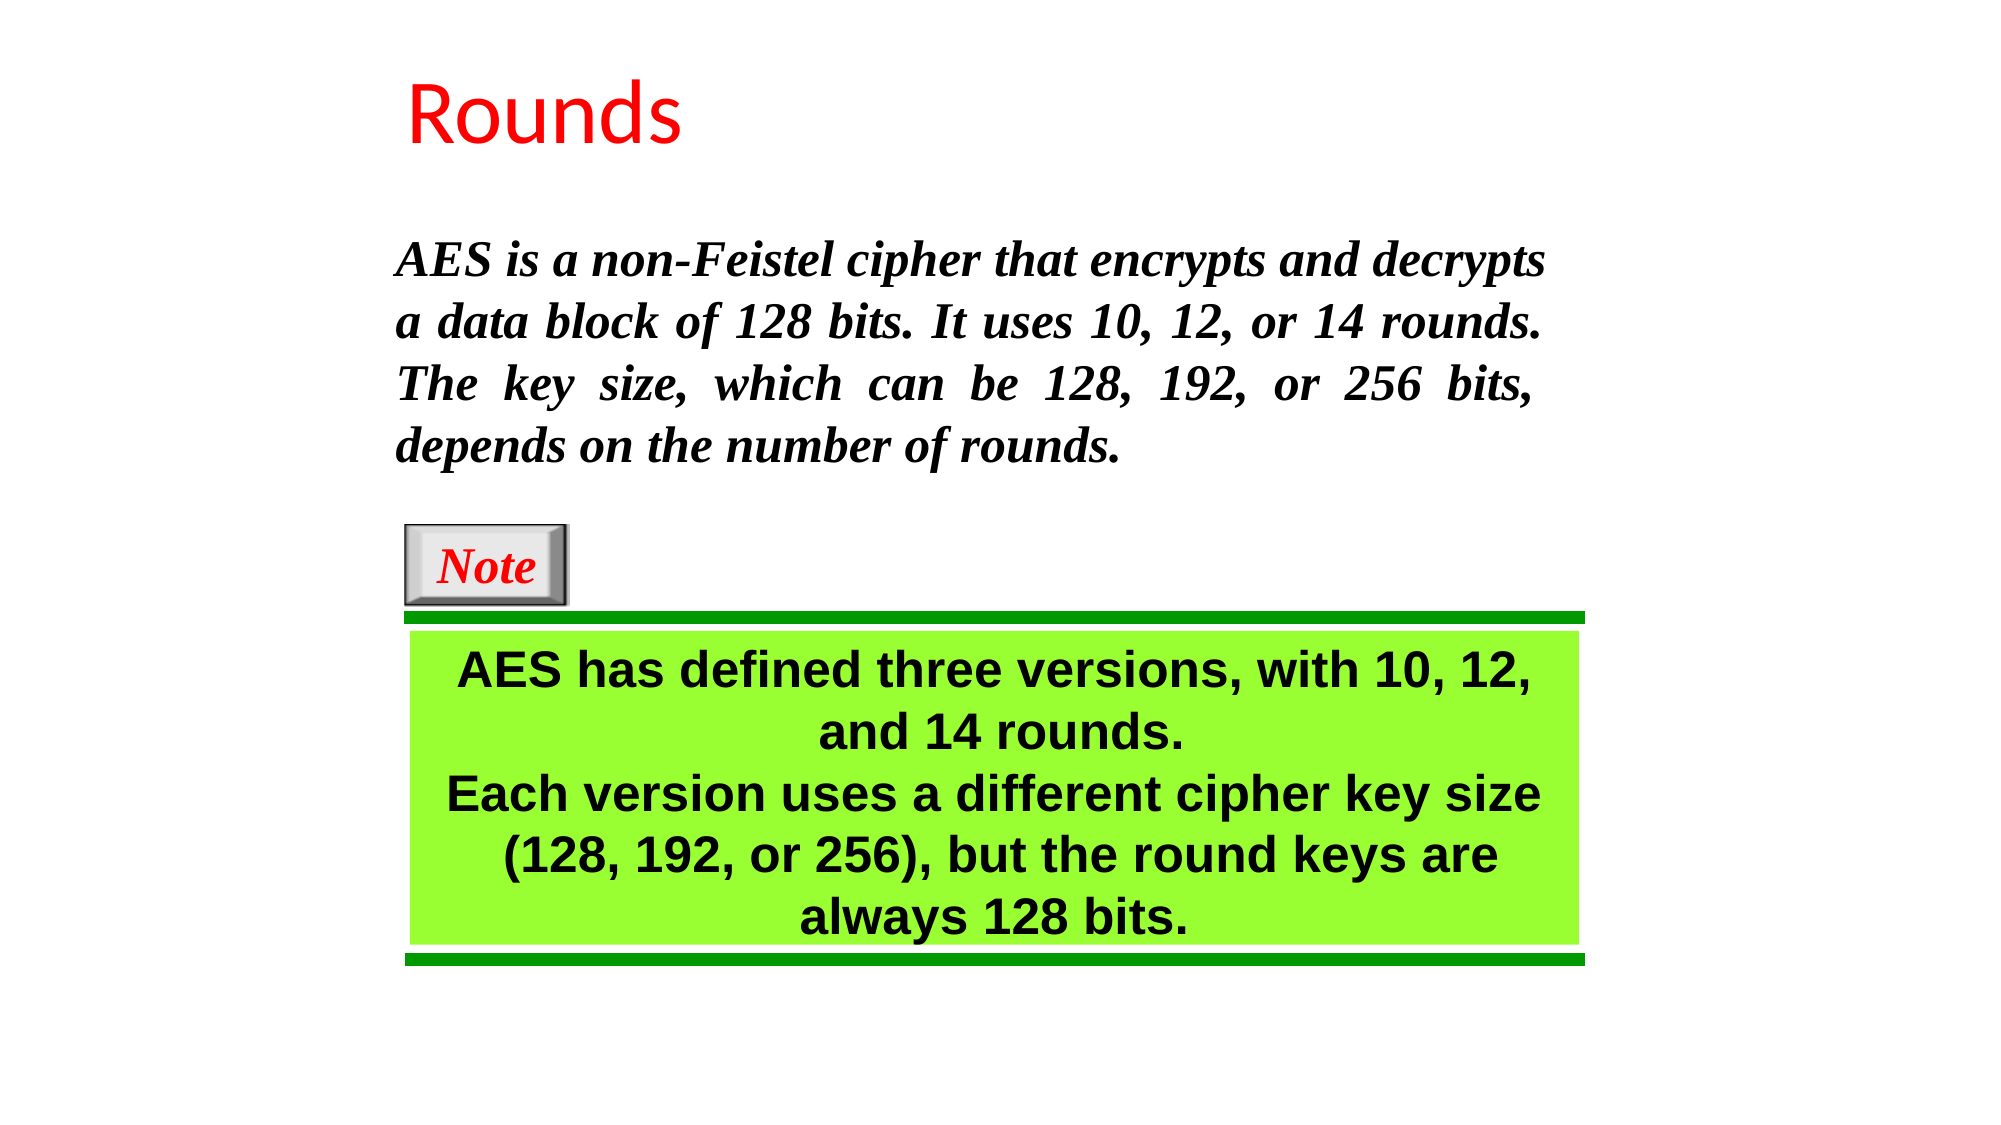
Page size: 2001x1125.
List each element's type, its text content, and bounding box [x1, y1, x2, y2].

text_box AES has defined three versions, with 10, 12, and 14 rounds. Each version uses a different cipher key size (128, 192, or 256), but the round keys are always 128 bits. [409, 630, 1579, 945]
text_box [404, 594, 570, 607]
title Rounds [404, 11, 867, 201]
text_box AES is a non-Feistel cipher that encrypts and decrypts a data block of 128 bits. It uses 10, 12, or 14 rounds. The key size, which can be 128, 192, or 256 bits, depends on the number of rounds. Note [393, 223, 1562, 594]
